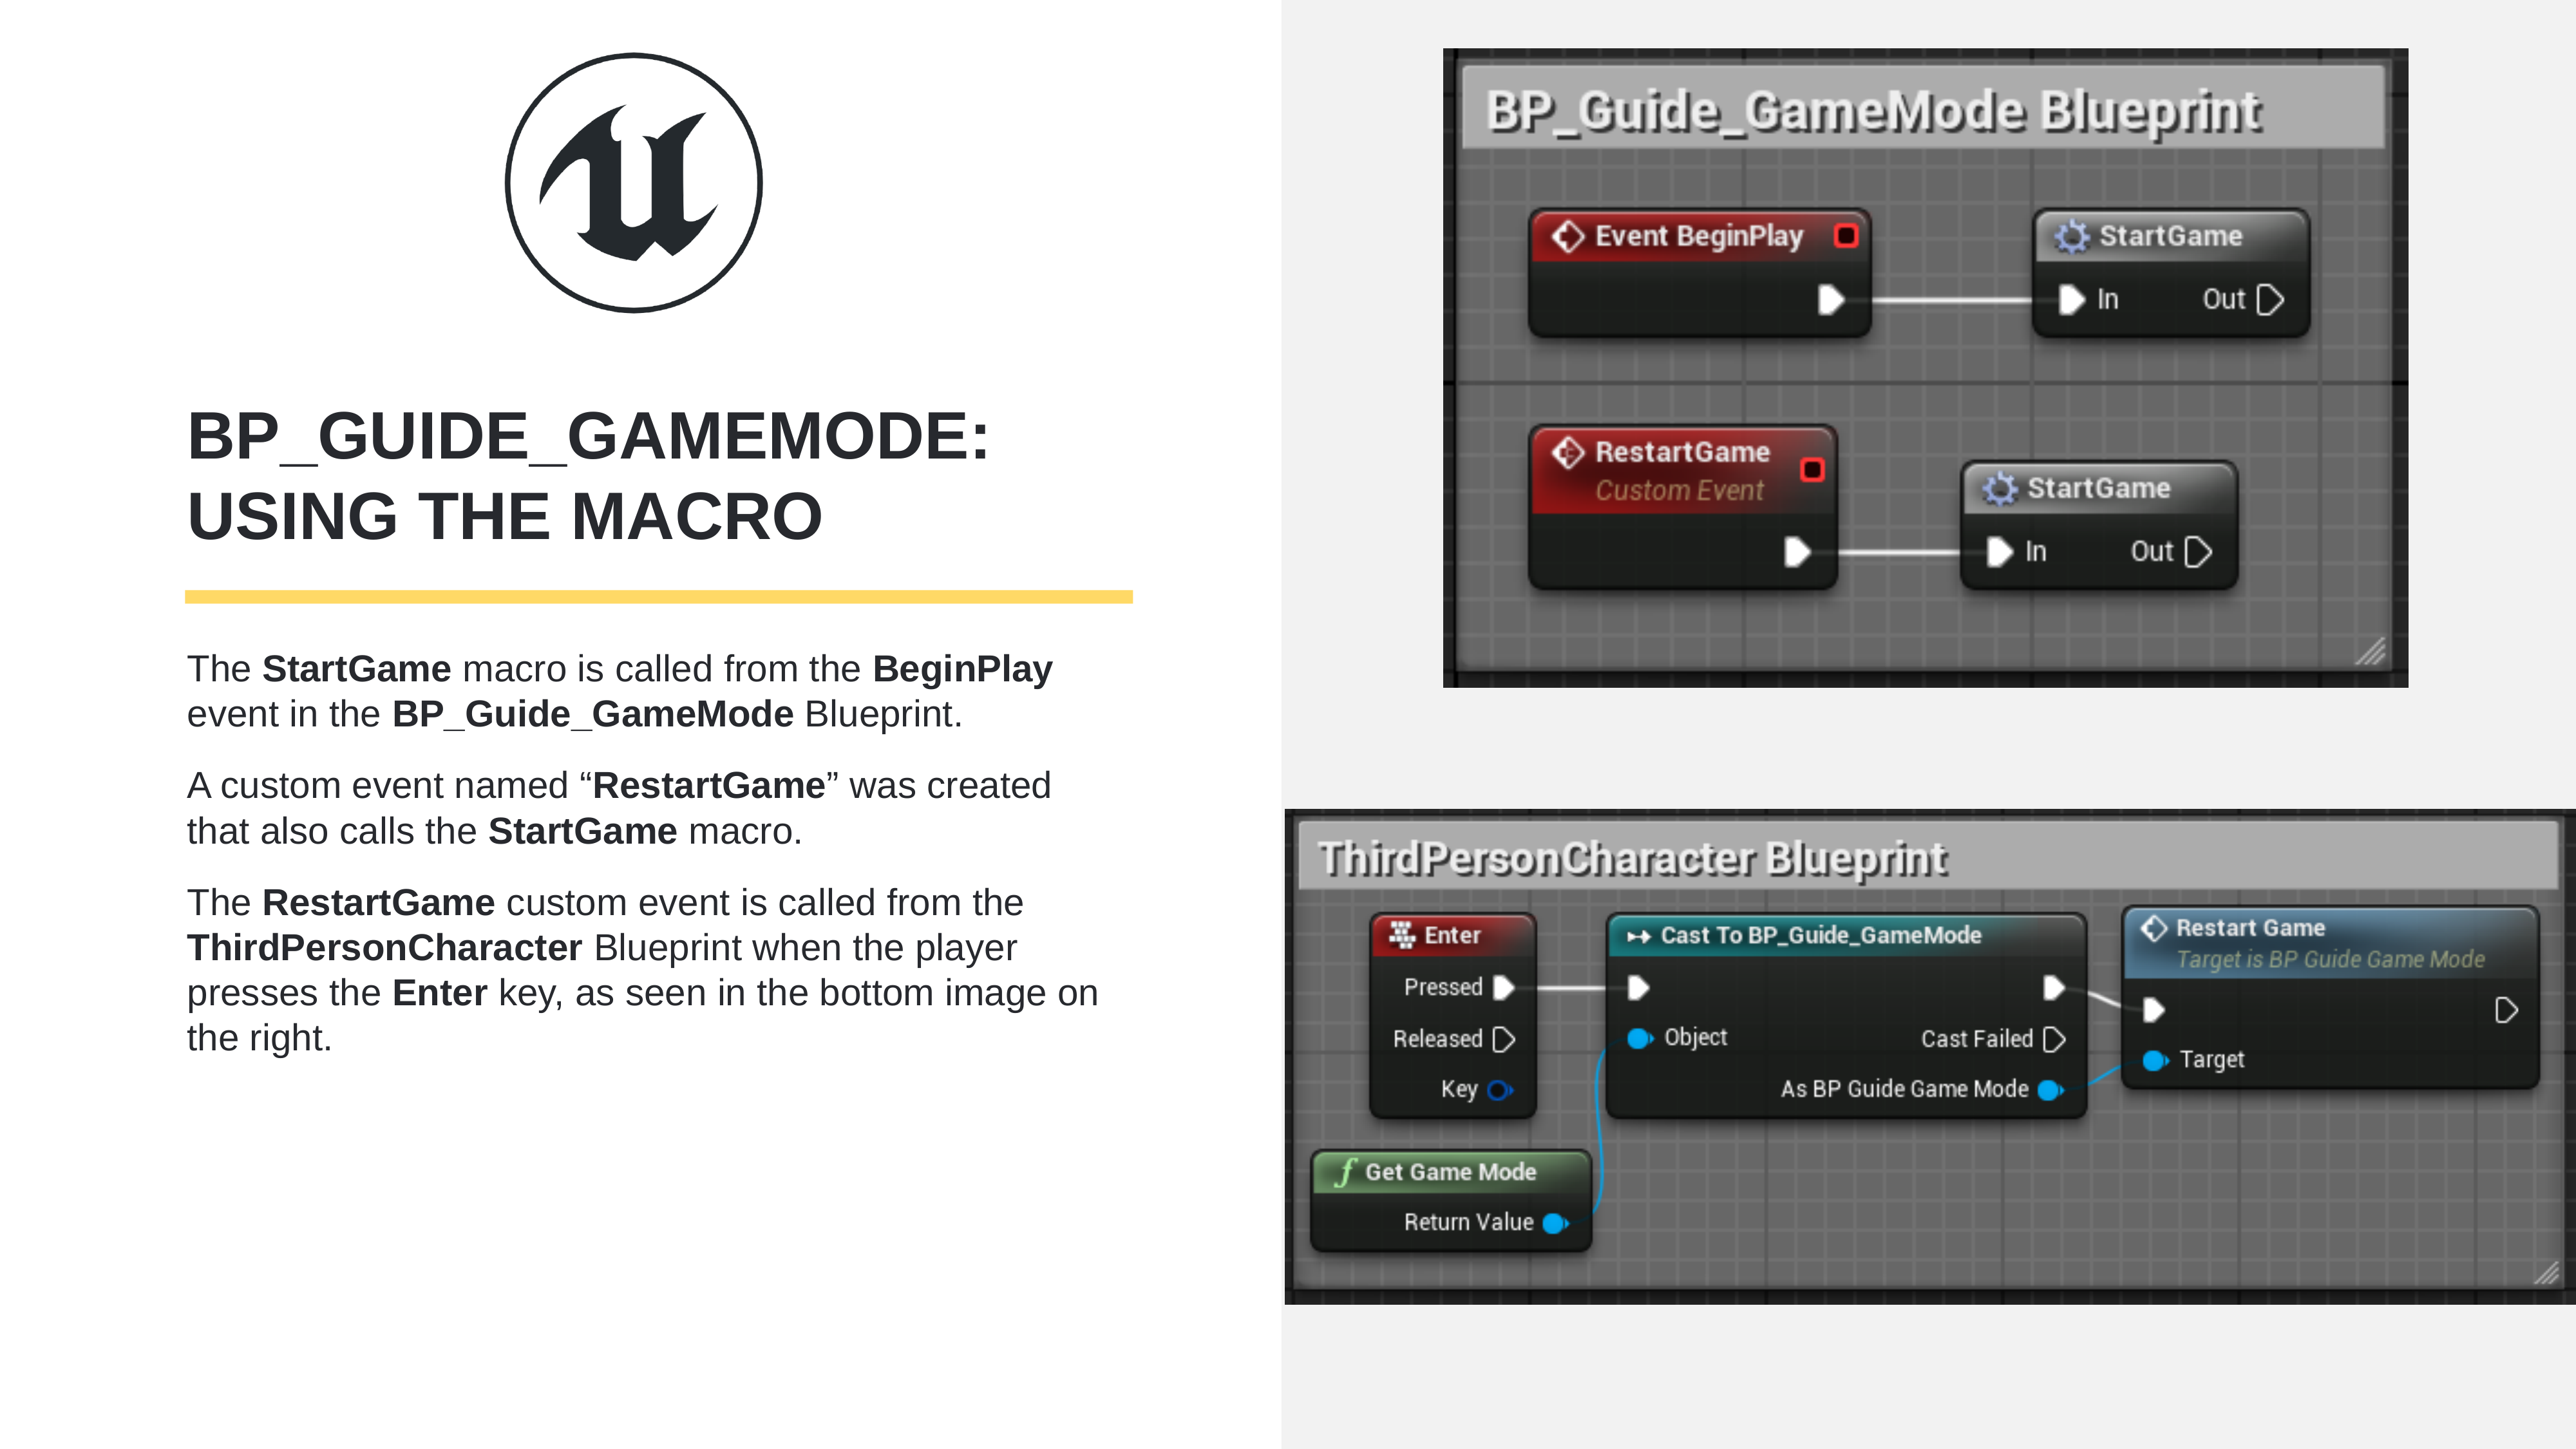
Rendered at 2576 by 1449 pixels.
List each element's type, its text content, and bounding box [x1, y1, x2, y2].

list The StartGame macro is called from the BeginPlay event in the BP_Guide_GameMode Blueprint. A custom event named “RestartGame” was created that also calls the StartGame macro. The RestartGame custom event is called from the ThirdPersonCharacter Blueprint when the player presses the Enter key, as seen in the bottom image on the right. [177, 639, 1133, 1449]
picture [495, 43, 773, 97]
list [1443, 48, 2409, 688]
title BP_Guide_gamemode: using the Macro [177, 97, 1133, 558]
picture [1284, 809, 2576, 1305]
